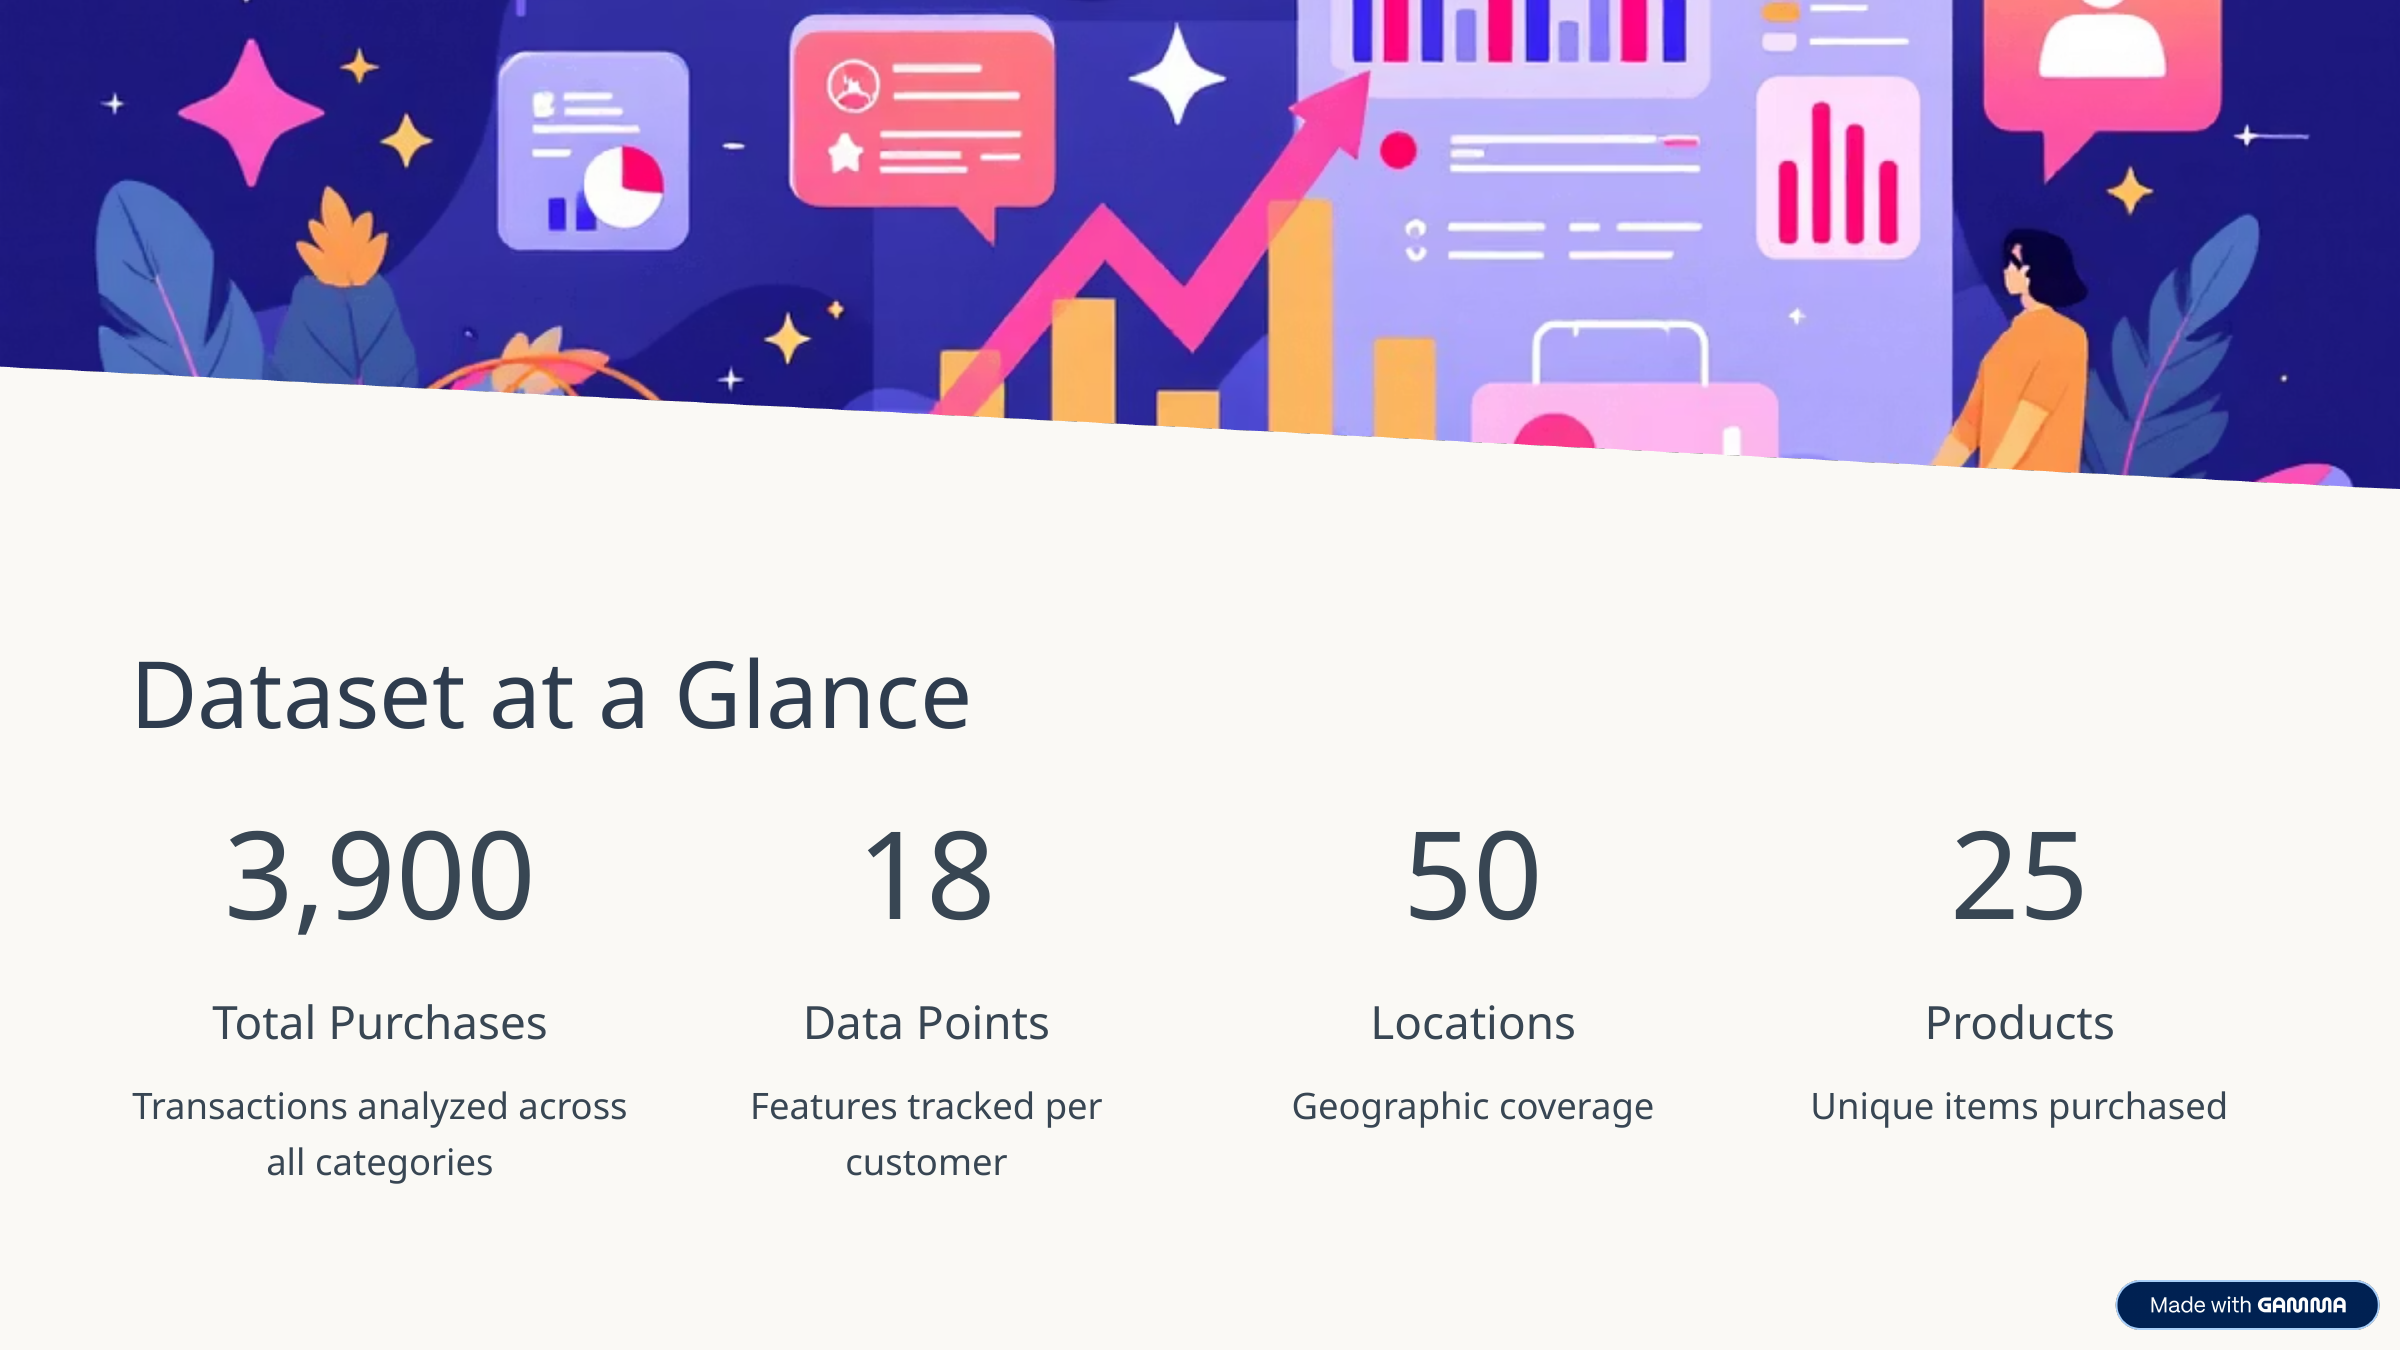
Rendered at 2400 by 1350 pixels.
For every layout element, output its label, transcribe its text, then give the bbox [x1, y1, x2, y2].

text_box Unique items purchased [1769, 1071, 2270, 1128]
text_box Geographic coverage [1223, 1071, 1724, 1128]
picture [2106, 1271, 2389, 1339]
text_box 25 [1769, 822, 2270, 945]
text_box Transactions analyzed across all categories [130, 1071, 631, 1184]
text_box Features tracked per customer [676, 1071, 1177, 1184]
text_box Total Purchases [147, 991, 613, 1050]
picture [0, 0, 2400, 489]
text_box Products [1787, 991, 2253, 1050]
text_box 18 [676, 822, 1177, 945]
text_box Dataset at a Glance [130, 631, 1061, 748]
text_box Locations [1240, 991, 1706, 1050]
text_box 50 [1223, 822, 1724, 945]
text_box Data Points [694, 991, 1160, 1050]
text_box 3,900 [130, 822, 631, 945]
